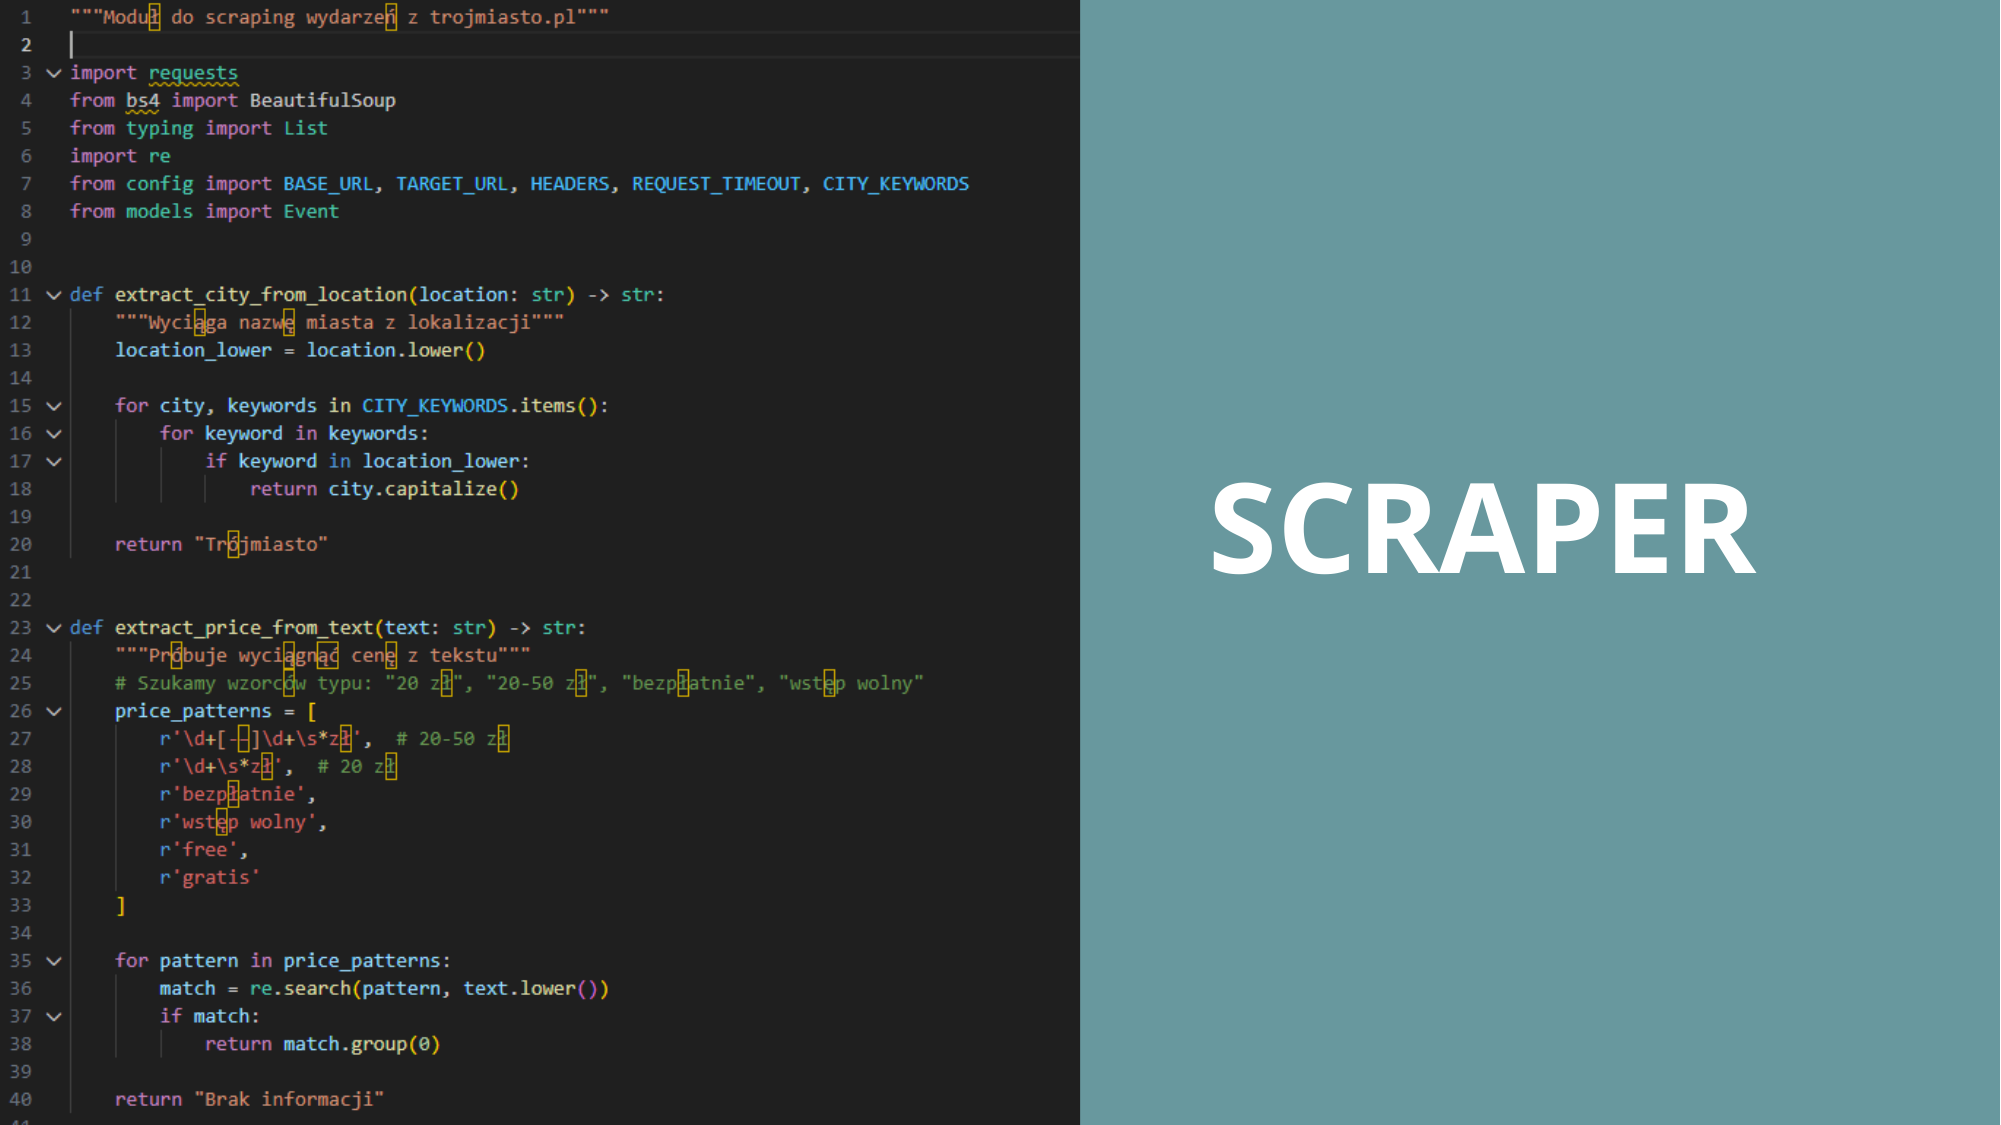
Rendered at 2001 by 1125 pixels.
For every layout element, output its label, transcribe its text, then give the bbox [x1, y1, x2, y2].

picture [0, 0, 1081, 1125]
title scraper [1161, 258, 1868, 808]
